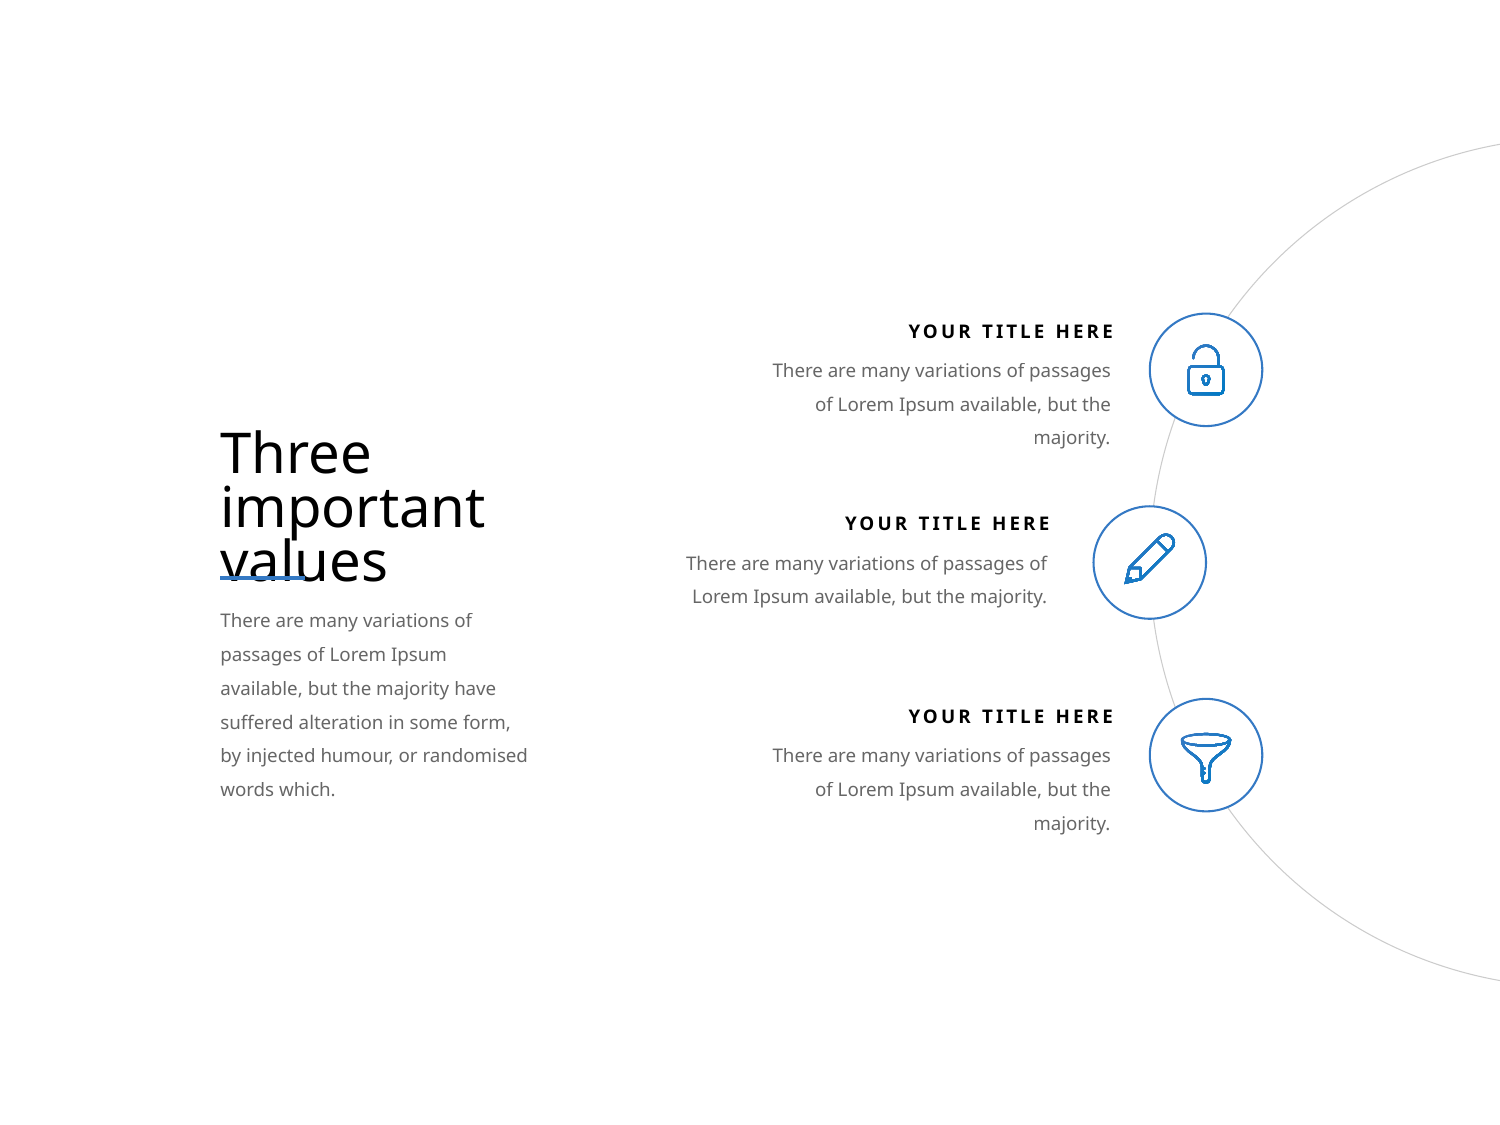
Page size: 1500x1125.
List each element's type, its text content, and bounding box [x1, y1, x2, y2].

text_box [1149, 313, 1263, 427]
text_box [1153, 144, 1500, 981]
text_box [669, 709, 1122, 798]
text_box [1149, 698, 1263, 812]
text_box [1093, 506, 1207, 619]
text_box There are many variations of passages of Lorem Ipsum available, but the majority have suffered alteration in some form, by injected humour, or randomised words which. [220, 597, 544, 801]
text_box [1187, 344, 1225, 396]
text_box Three important values [220, 430, 625, 593]
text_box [605, 516, 1058, 605]
text_box [1124, 533, 1176, 585]
text_box [1180, 732, 1232, 784]
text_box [669, 323, 1122, 412]
